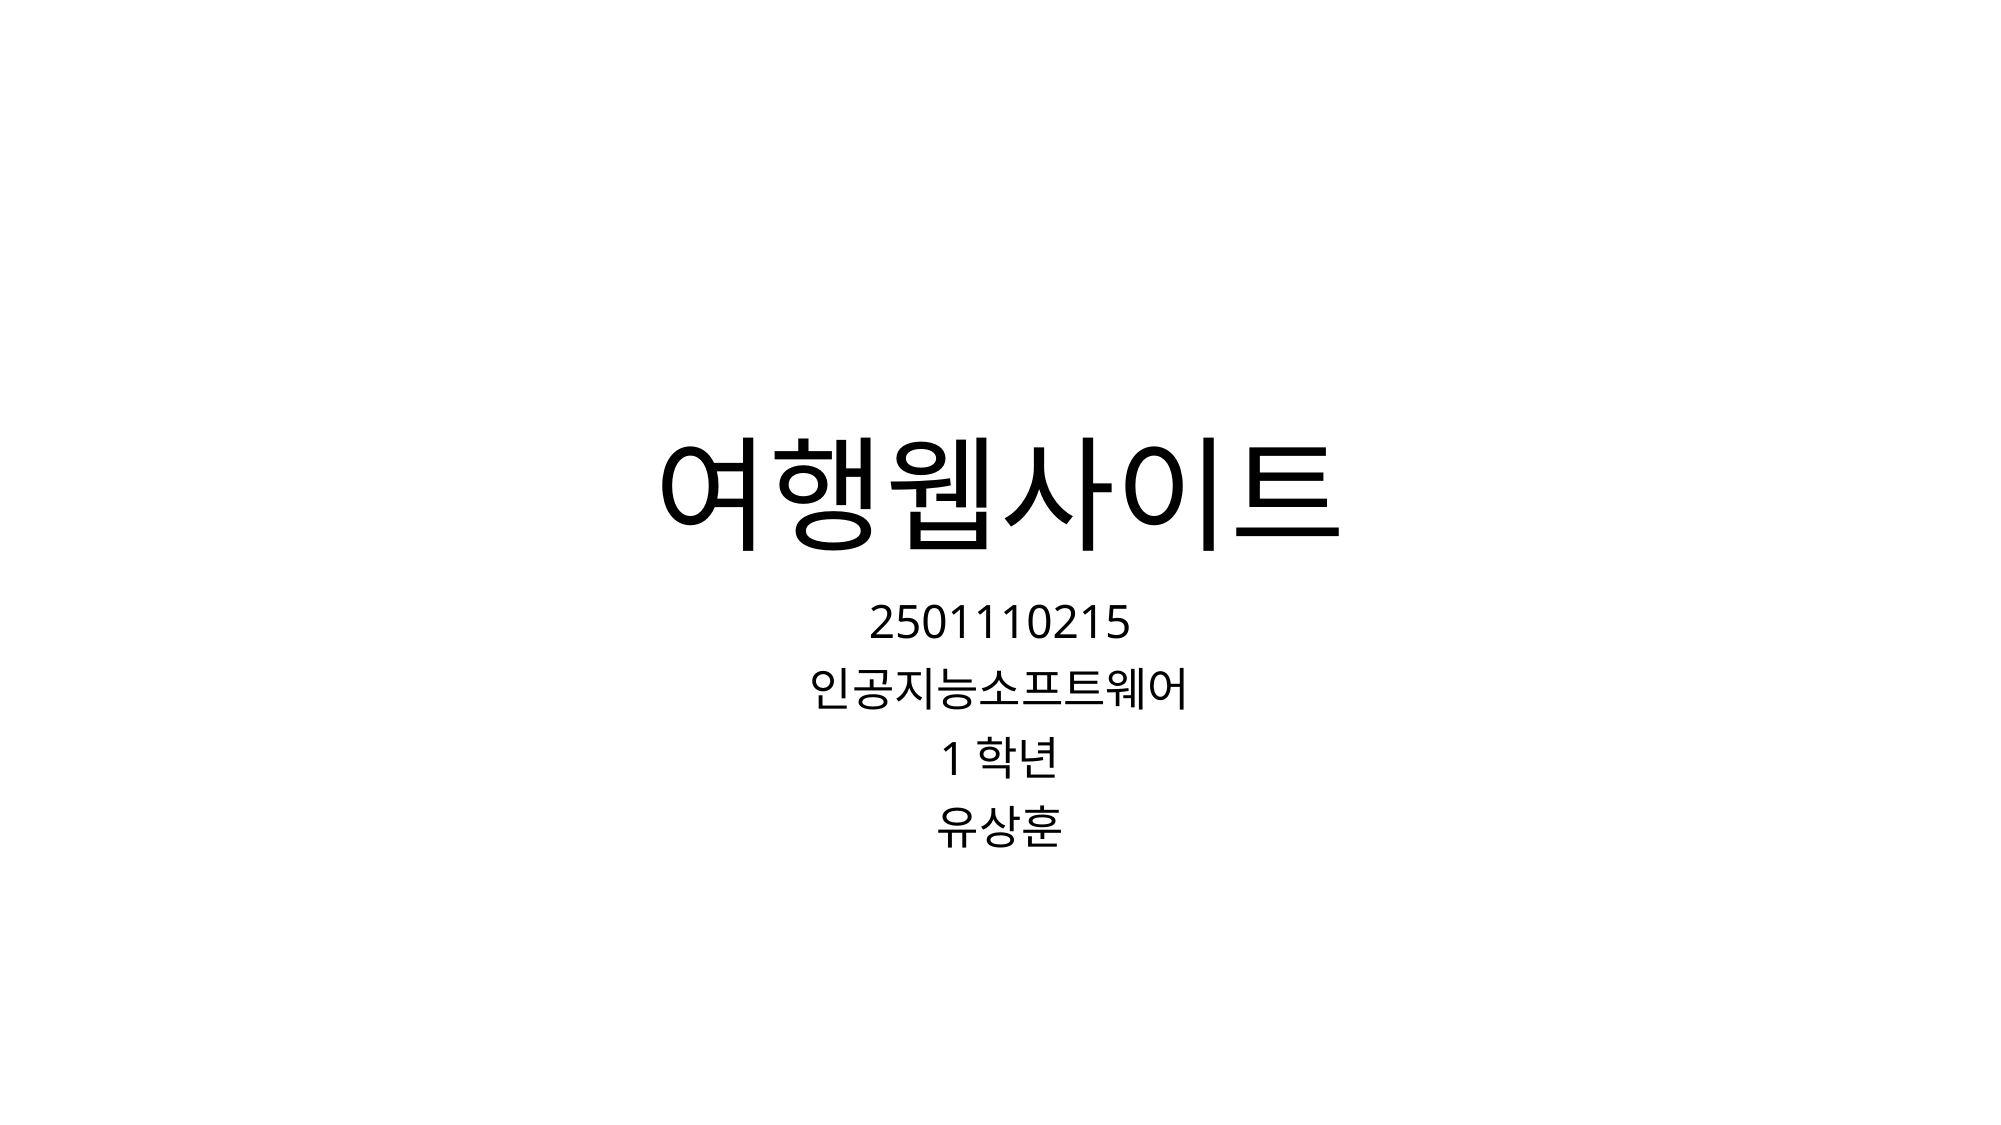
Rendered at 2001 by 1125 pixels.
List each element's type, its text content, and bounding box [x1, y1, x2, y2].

subtitle 2501110215 인공지능소프트웨어 1학년 유상훈 [249, 590, 1750, 863]
title 여행웹사이트 [249, 184, 1750, 576]
